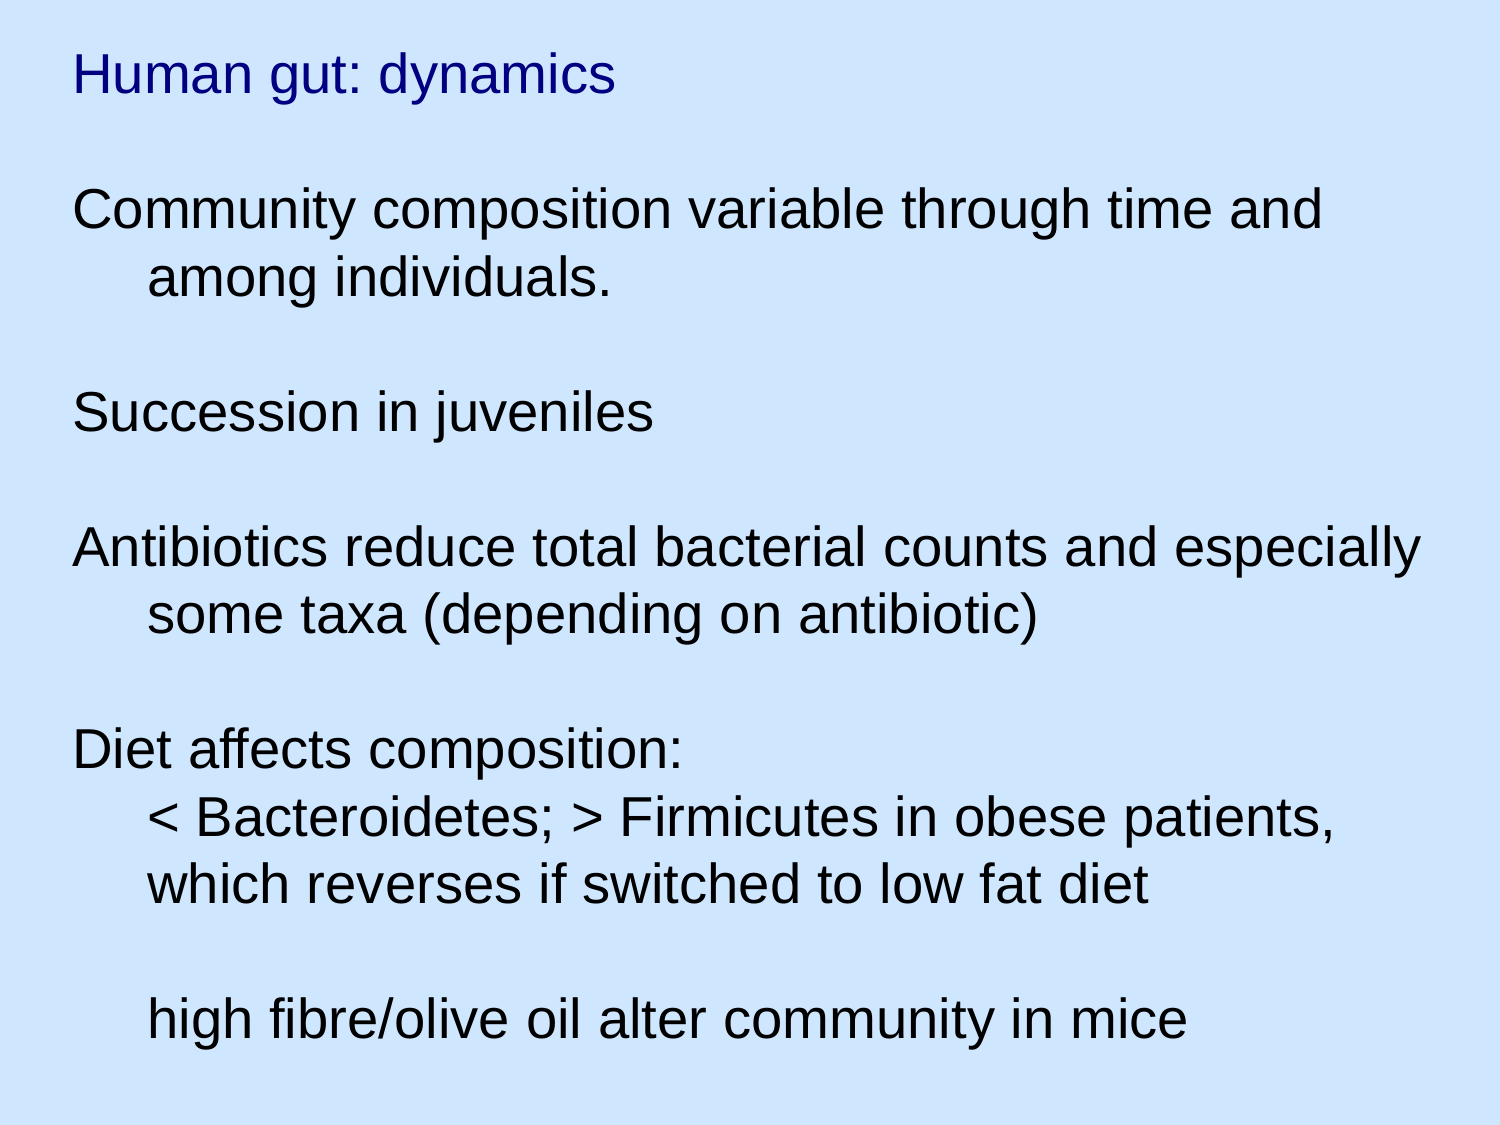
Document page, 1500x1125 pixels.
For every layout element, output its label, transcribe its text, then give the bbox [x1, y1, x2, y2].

text_box Human gut: dynamics Community composition variable through time and among individuals. Succession in juveniles Antibiotics reduce total bacterial counts and especially some taxa (depending on antibiotic) Diet affects composition: < Bacteroidetes; > Firmicutes in obese patients, which reverses if switched to low fat diet high fibre/olive oil alter community in mice [64, 37, 1500, 1051]
